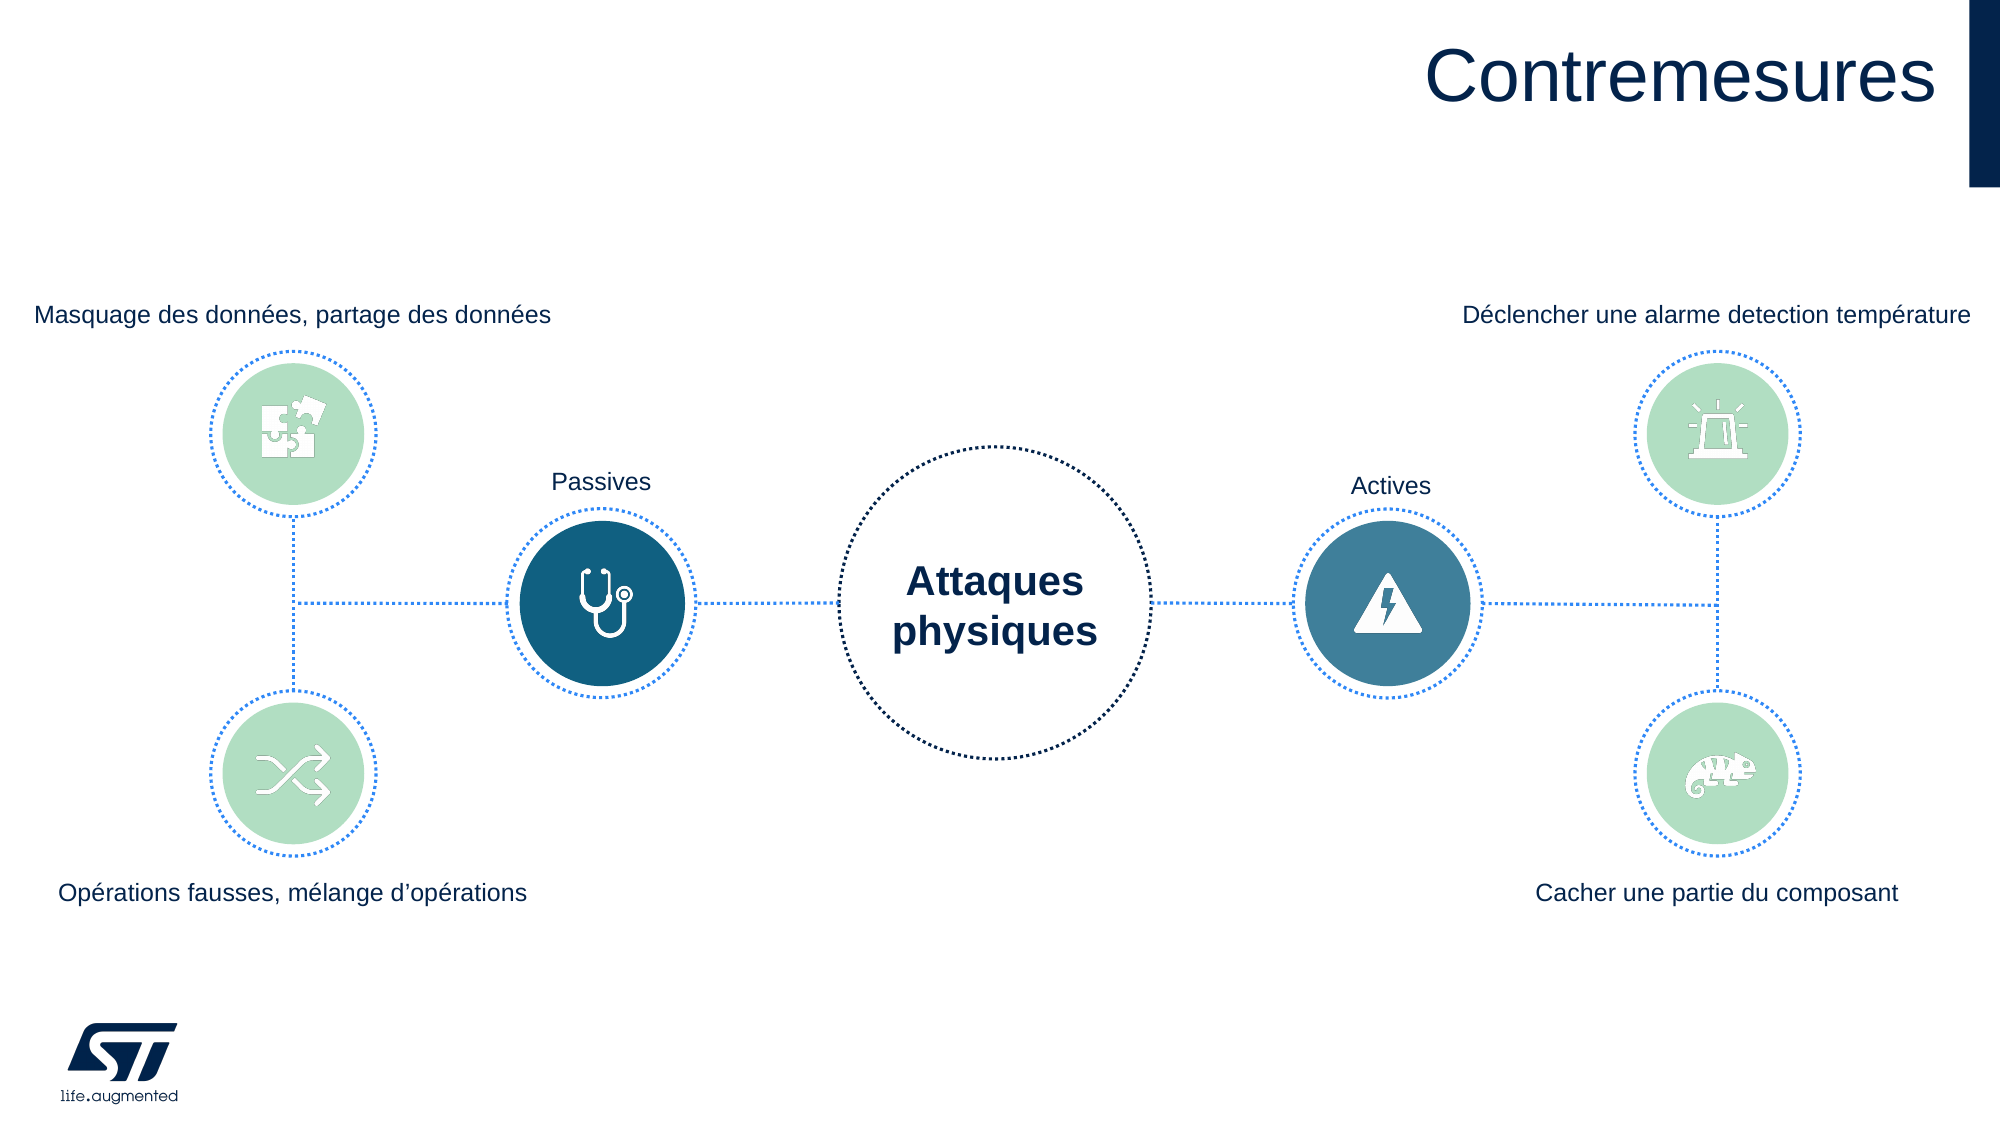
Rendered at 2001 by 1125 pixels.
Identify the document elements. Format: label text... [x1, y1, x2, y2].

picture [1350, 565, 1426, 641]
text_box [1634, 690, 1801, 857]
text_box Passives [536, 458, 667, 503]
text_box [838, 446, 1152, 759]
text_box Actives [1335, 461, 1447, 507]
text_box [210, 690, 376, 857]
text_box Contremesures [47, 29, 1953, 244]
picture [37, 999, 201, 1125]
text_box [1634, 351, 1801, 517]
picture [250, 383, 338, 470]
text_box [210, 351, 376, 517]
picture [568, 565, 644, 641]
text_box Opérations fausses, mélange d’opérations [43, 869, 544, 914]
picture [1678, 731, 1763, 816]
text_box [505, 507, 697, 699]
text_box Cacher une partie du composant [1520, 869, 1915, 914]
picture [1676, 387, 1760, 471]
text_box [1293, 508, 1483, 698]
text_box Déclencher une alarme detection température [1447, 290, 1988, 336]
text_box Masquage des données, partage des données [19, 290, 568, 336]
picture [254, 736, 332, 814]
